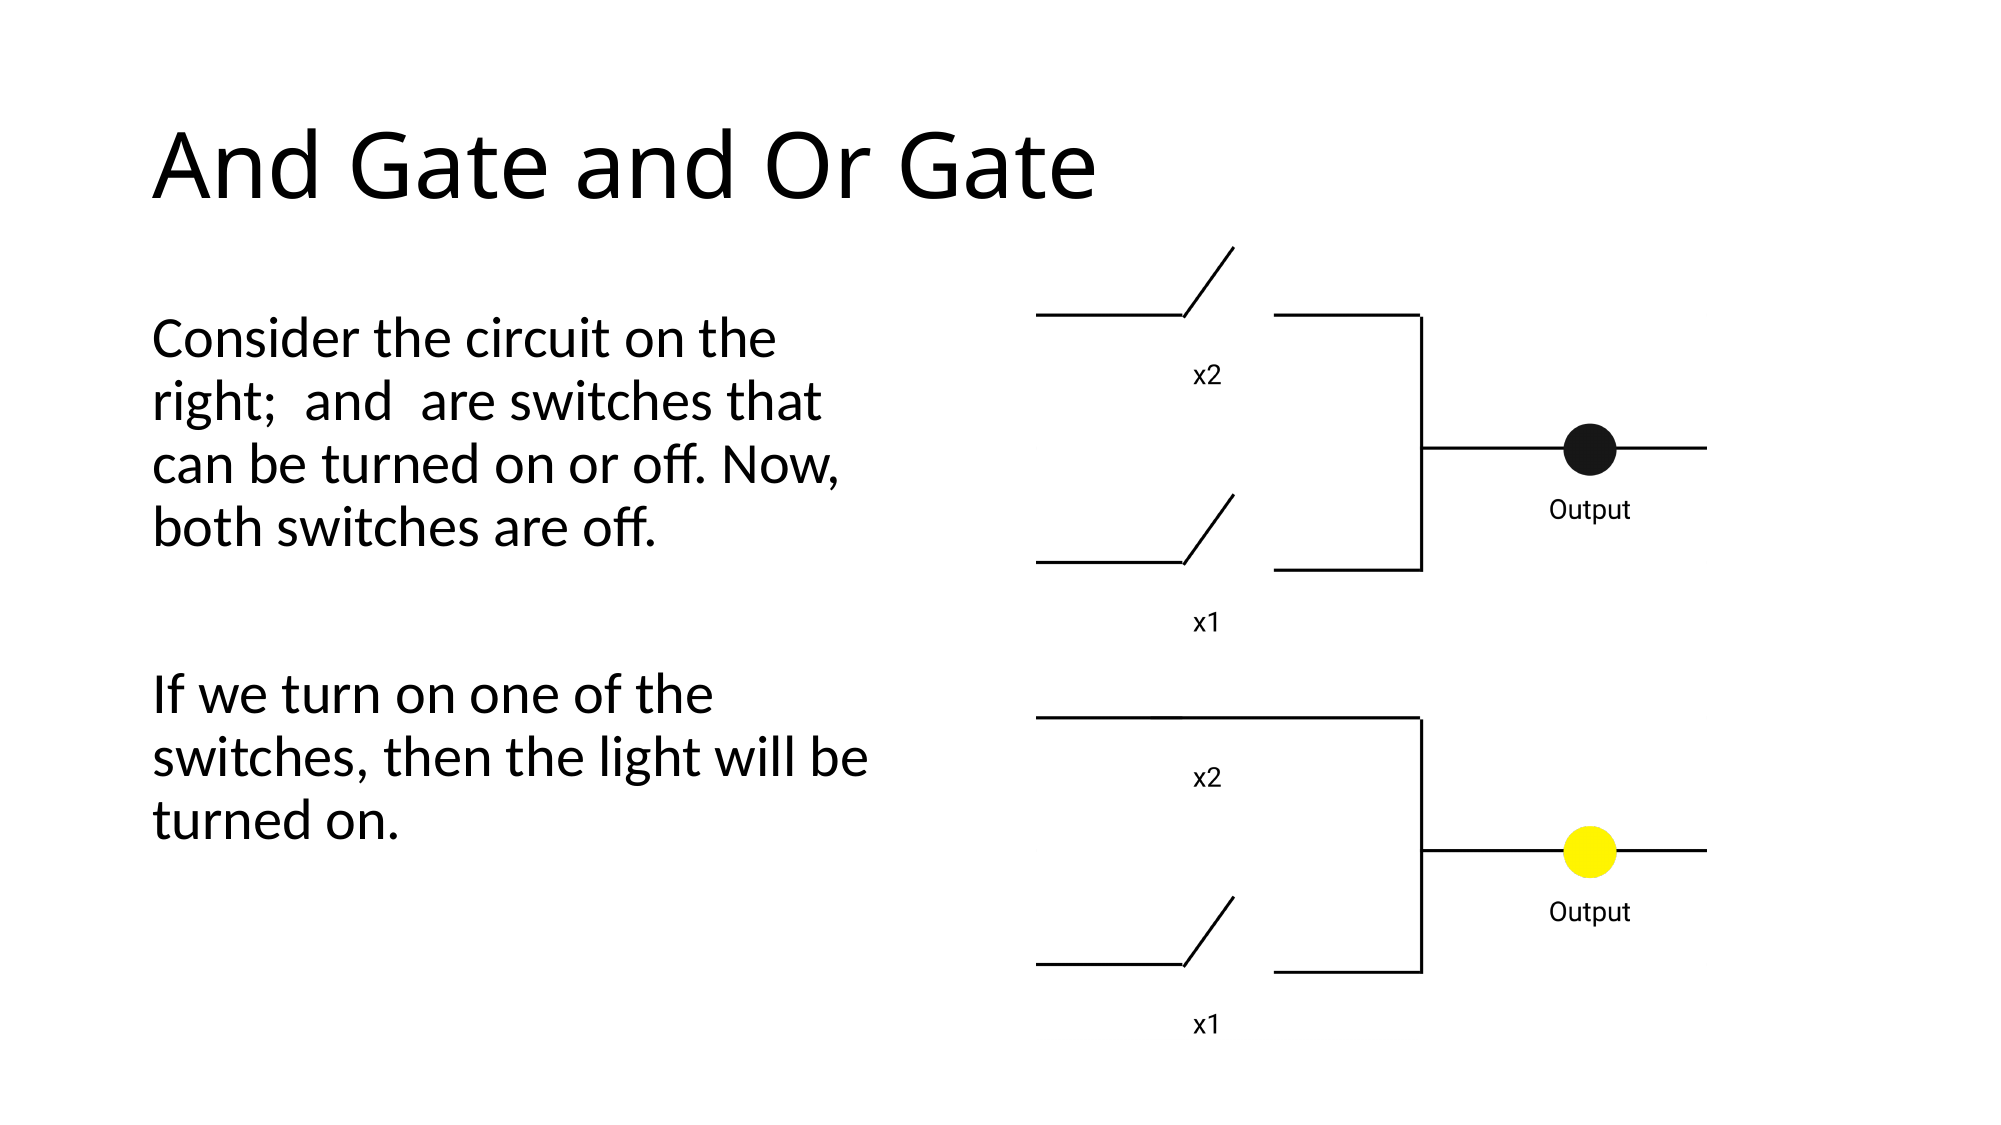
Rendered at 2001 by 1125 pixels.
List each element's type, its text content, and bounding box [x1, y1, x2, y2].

title And Gate and Or Gate [137, 59, 1863, 278]
picture [1035, 716, 1707, 1040]
picture [1035, 246, 1707, 638]
